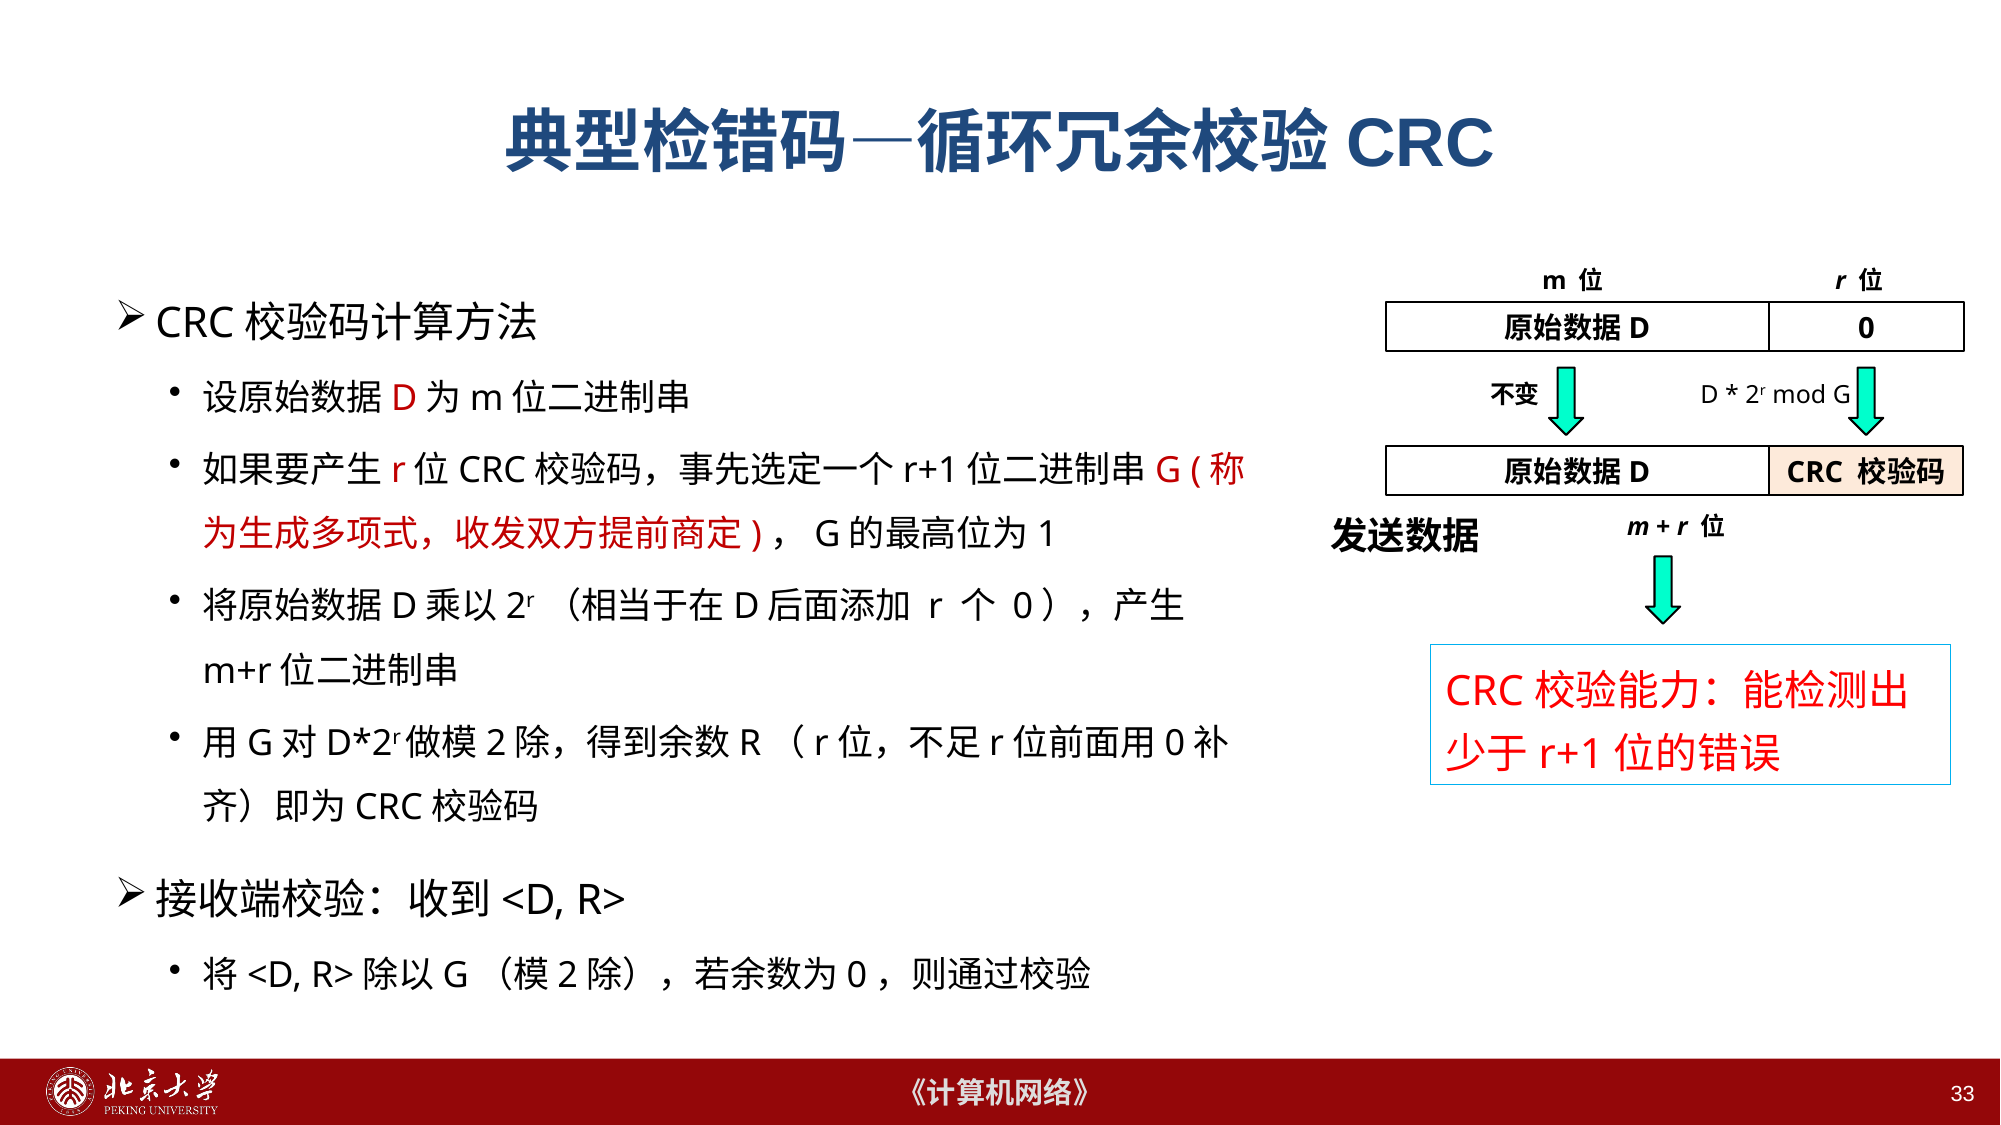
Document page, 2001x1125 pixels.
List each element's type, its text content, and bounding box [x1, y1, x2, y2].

text_box m 位 [1527, 257, 1619, 302]
list CRC校验码计算方法 设原始数据D为m位二进制串 如果要产生r位CRC校验码，事先选定一个r+1位二进制串G (称为生成多项式，收发双方提前商定)，G的最高位为1 将原始数据D乘以2r （相当于在D后面添加 r 个 0），产生m+r位二进制串 用G对D*2r做模2除，得到余数R（r位，不足r位前面用0补齐）即为CRC校验码 接收端校验：收到<D, R> 将<D, R>除以G（模2除），若余数为0，则通过校验 [99, 262, 1262, 1005]
text_box 0 [1767, 300, 1966, 353]
text_box D * 2r mod G [1685, 370, 1867, 416]
text_box [1643, 554, 1683, 626]
text_box 原始数据D [1384, 444, 1771, 498]
text_box [1547, 365, 1586, 438]
title 典型检错码—循环冗余校验CRC [99, 45, 1900, 233]
text_box CRC校验能力：能检测出少于r+1位的错误 [1430, 644, 1951, 785]
text_box r 位 [1820, 257, 1899, 300]
picture [46, 1067, 218, 1116]
text_box [1847, 365, 1886, 438]
text_box 不变 [1475, 370, 1555, 416]
slide_number 33 [1522, 1072, 1990, 1125]
text_box CRC 校验码 [1771, 444, 1965, 498]
text_box 原始数据D [1384, 300, 1767, 353]
text_box m + r 位 [1612, 503, 1740, 548]
text_box 发送数据 [1315, 504, 1496, 565]
